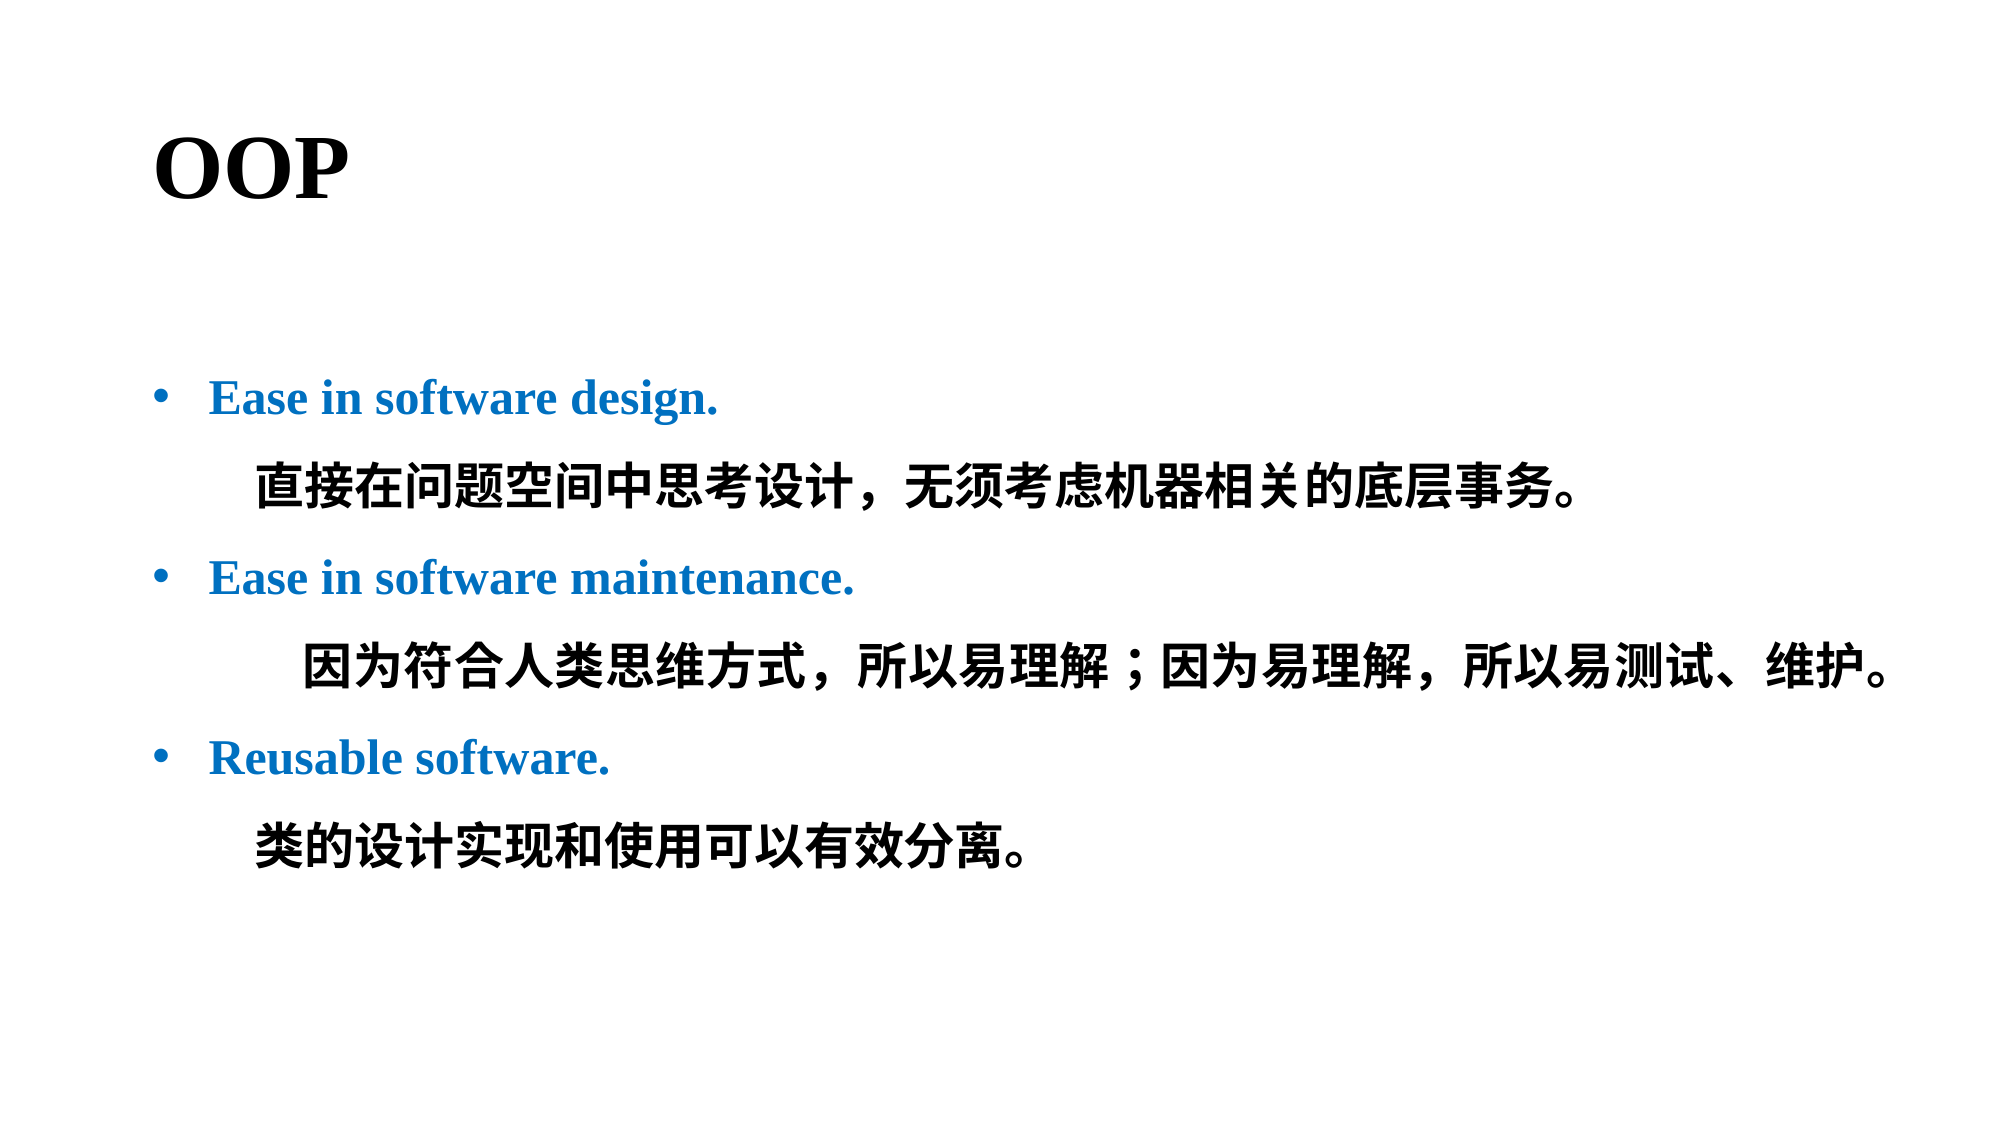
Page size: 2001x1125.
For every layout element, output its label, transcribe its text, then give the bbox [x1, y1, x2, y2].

title OOP [137, 59, 1863, 278]
text_box Ease in software design. 直接在问题空间中思考设计，无须考虑机器相关的底层事务。 Ease in software maintenance. 因为符合人类思维方式，所以易理解；因为易理解，所以易测试、维护。 Reusable software. 类的设计实现和使用可以有效分离。 [137, 327, 1882, 883]
